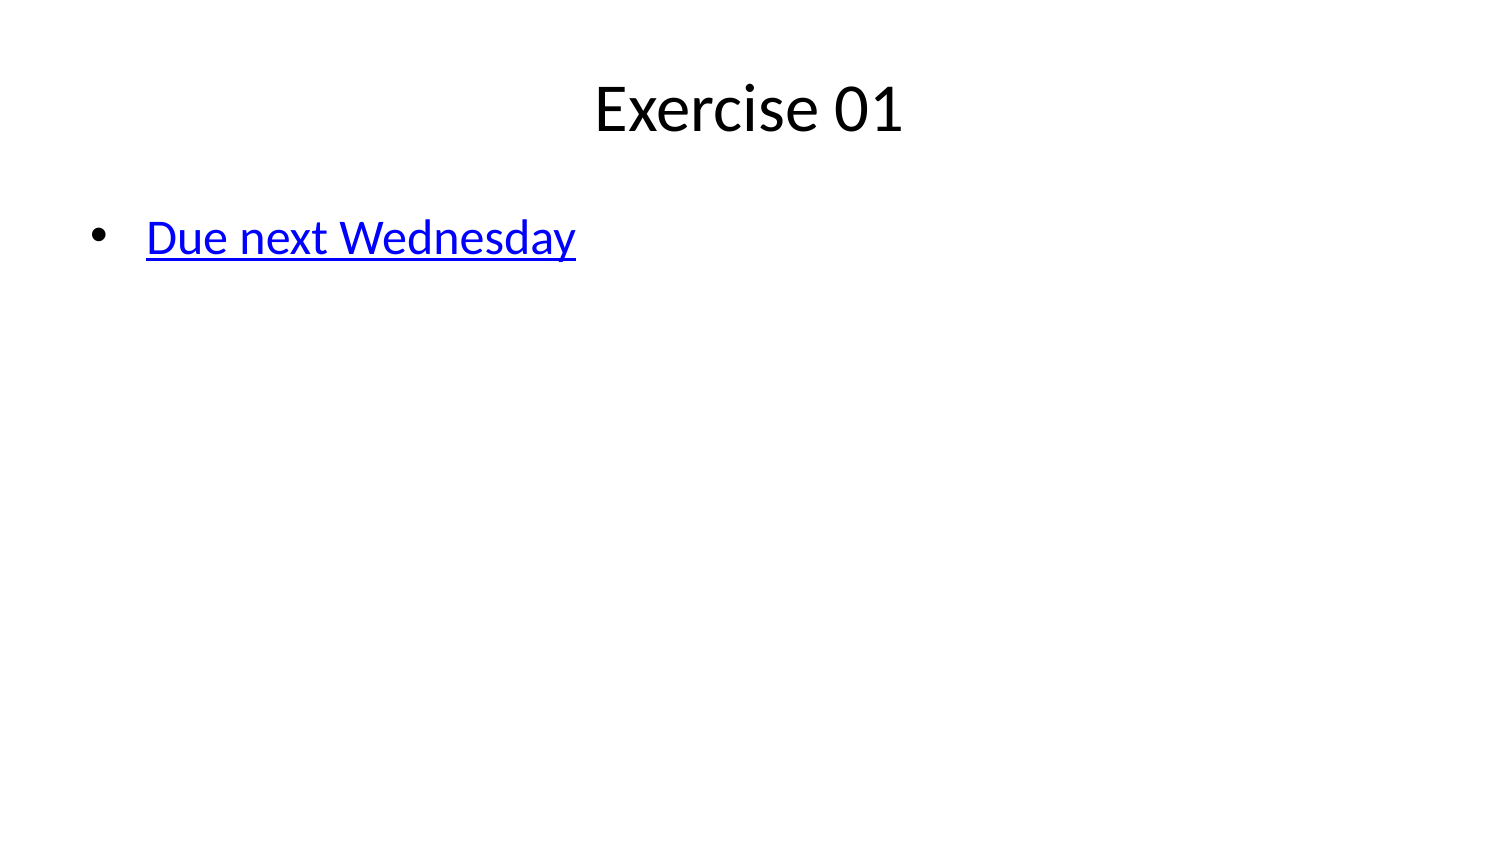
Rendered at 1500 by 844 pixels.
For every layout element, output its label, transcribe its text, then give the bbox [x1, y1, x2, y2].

list Due next Wednesday [75, 196, 1425, 754]
title Exercise 01 [75, 33, 1425, 175]
